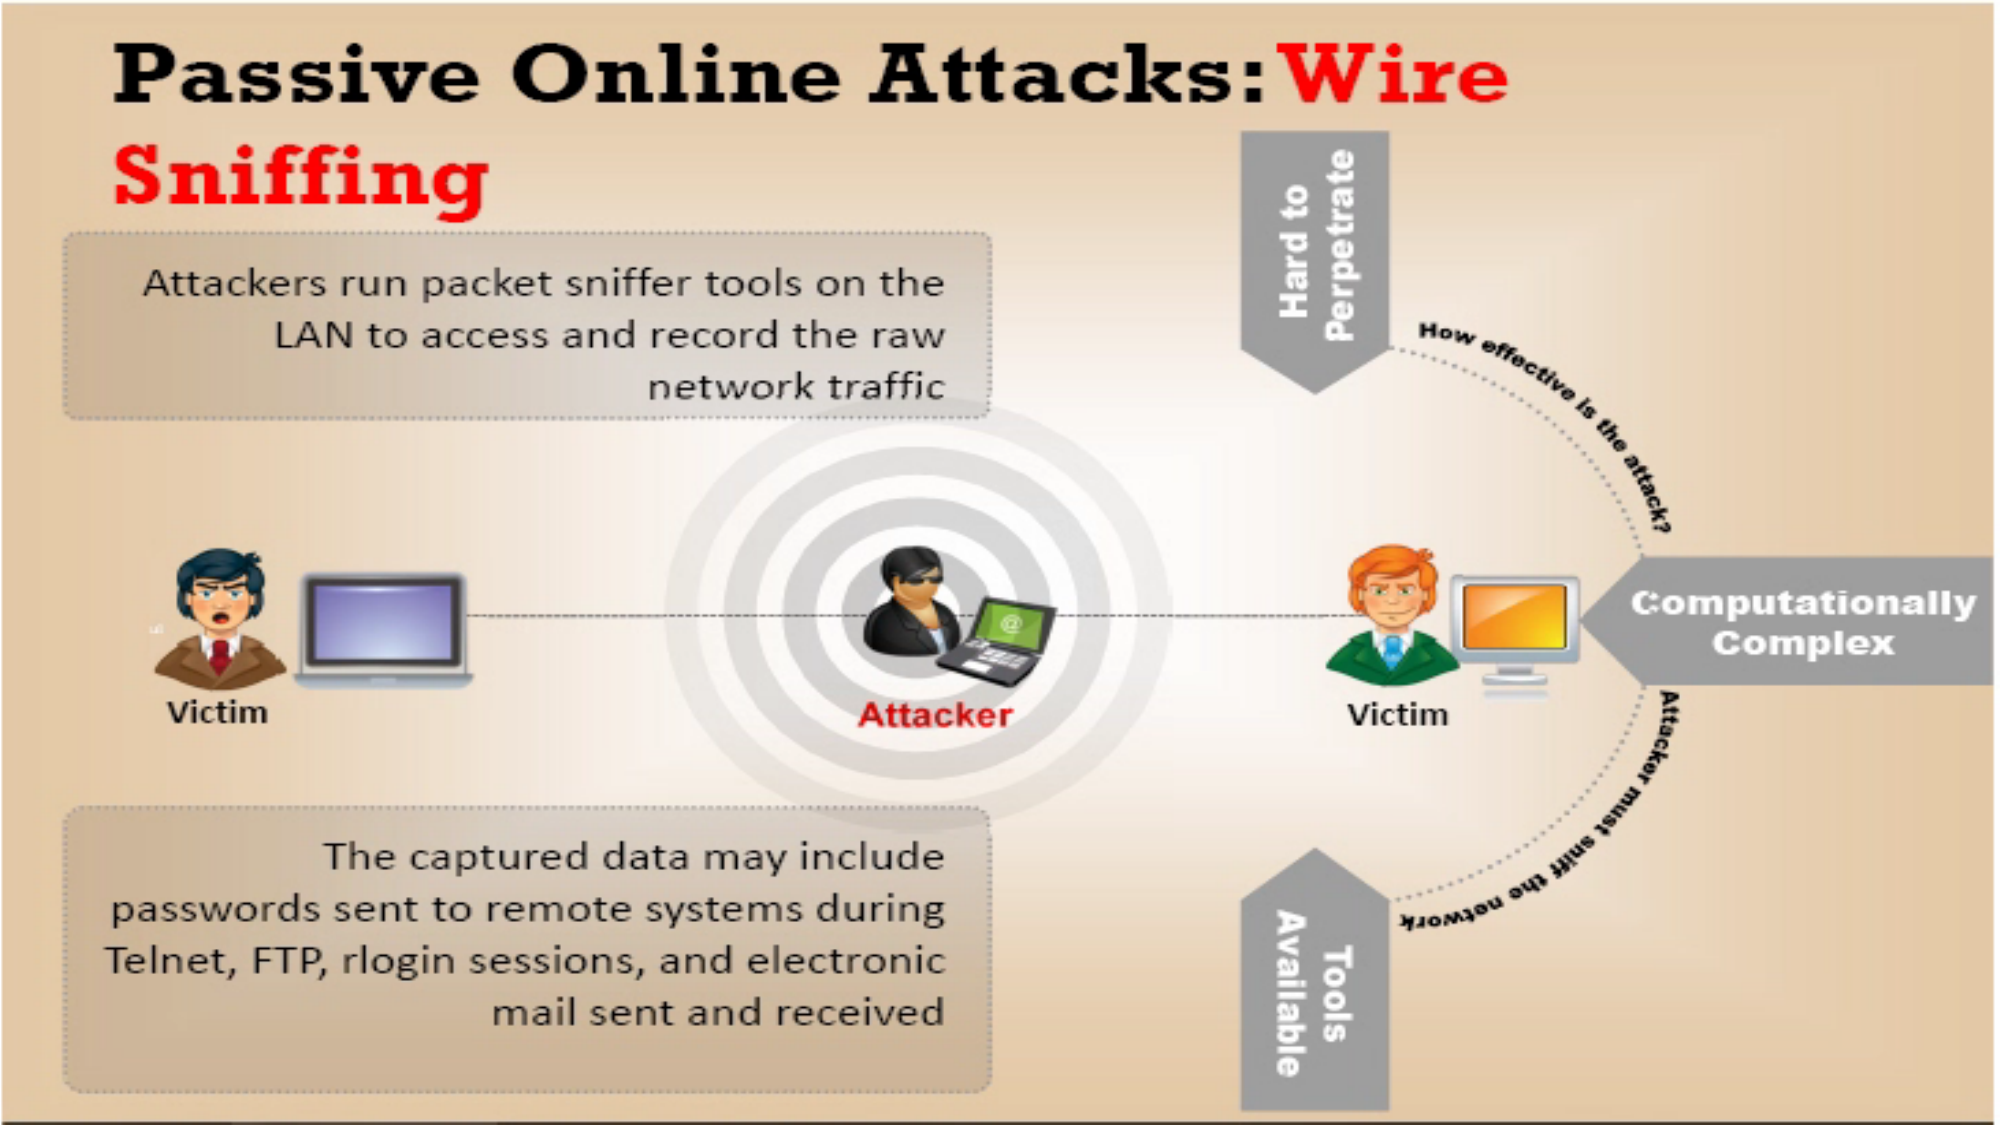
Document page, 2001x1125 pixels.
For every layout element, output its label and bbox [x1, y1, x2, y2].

list [0, 0, 2000, 1125]
